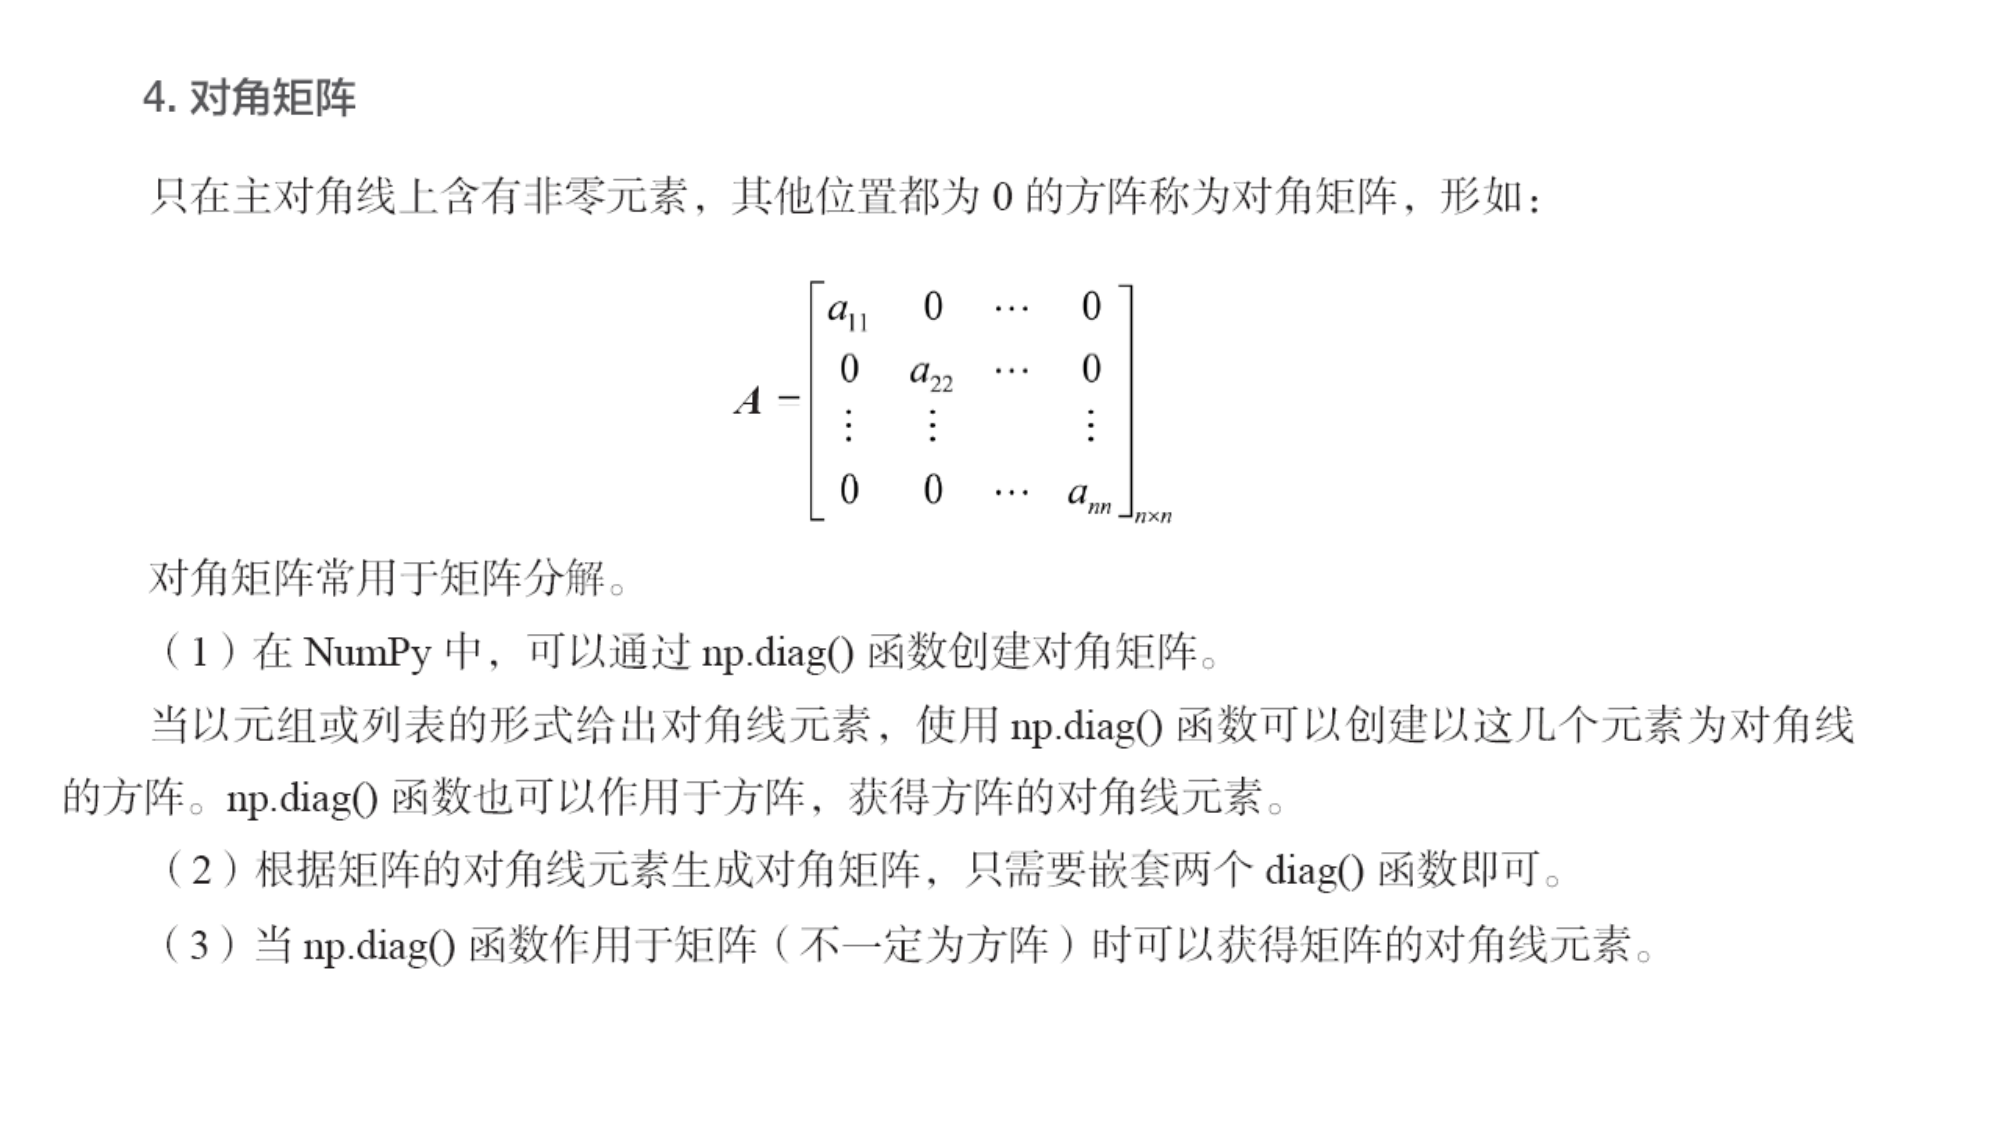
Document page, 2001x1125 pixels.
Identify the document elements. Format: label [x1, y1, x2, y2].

picture [46, 65, 1897, 986]
